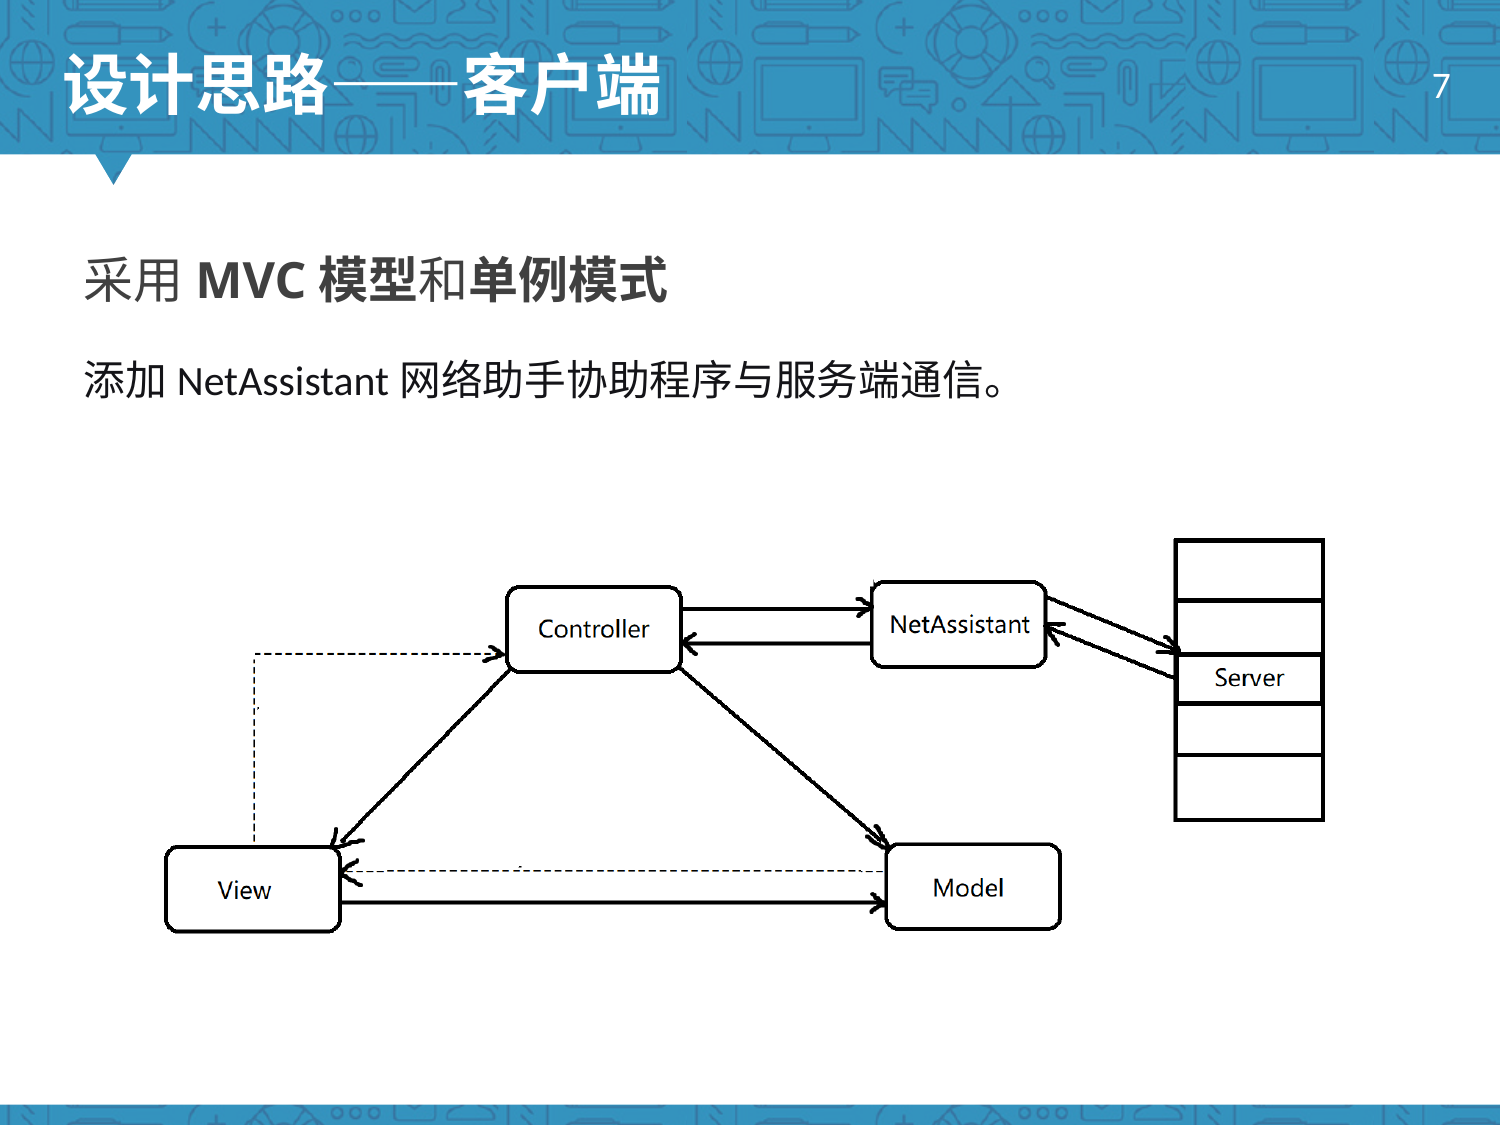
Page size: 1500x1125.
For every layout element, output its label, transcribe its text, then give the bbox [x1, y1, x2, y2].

picture [0, 452, 1500, 1079]
text_box 添加NetAssistant网络助手协助程序与服务端通信。 [68, 346, 1148, 412]
text_box 采用MVC模型和单例模式 [68, 211, 1349, 317]
slide_number 7 [1330, 46, 1466, 121]
list 设计思路——客户端 [47, 35, 1212, 132]
